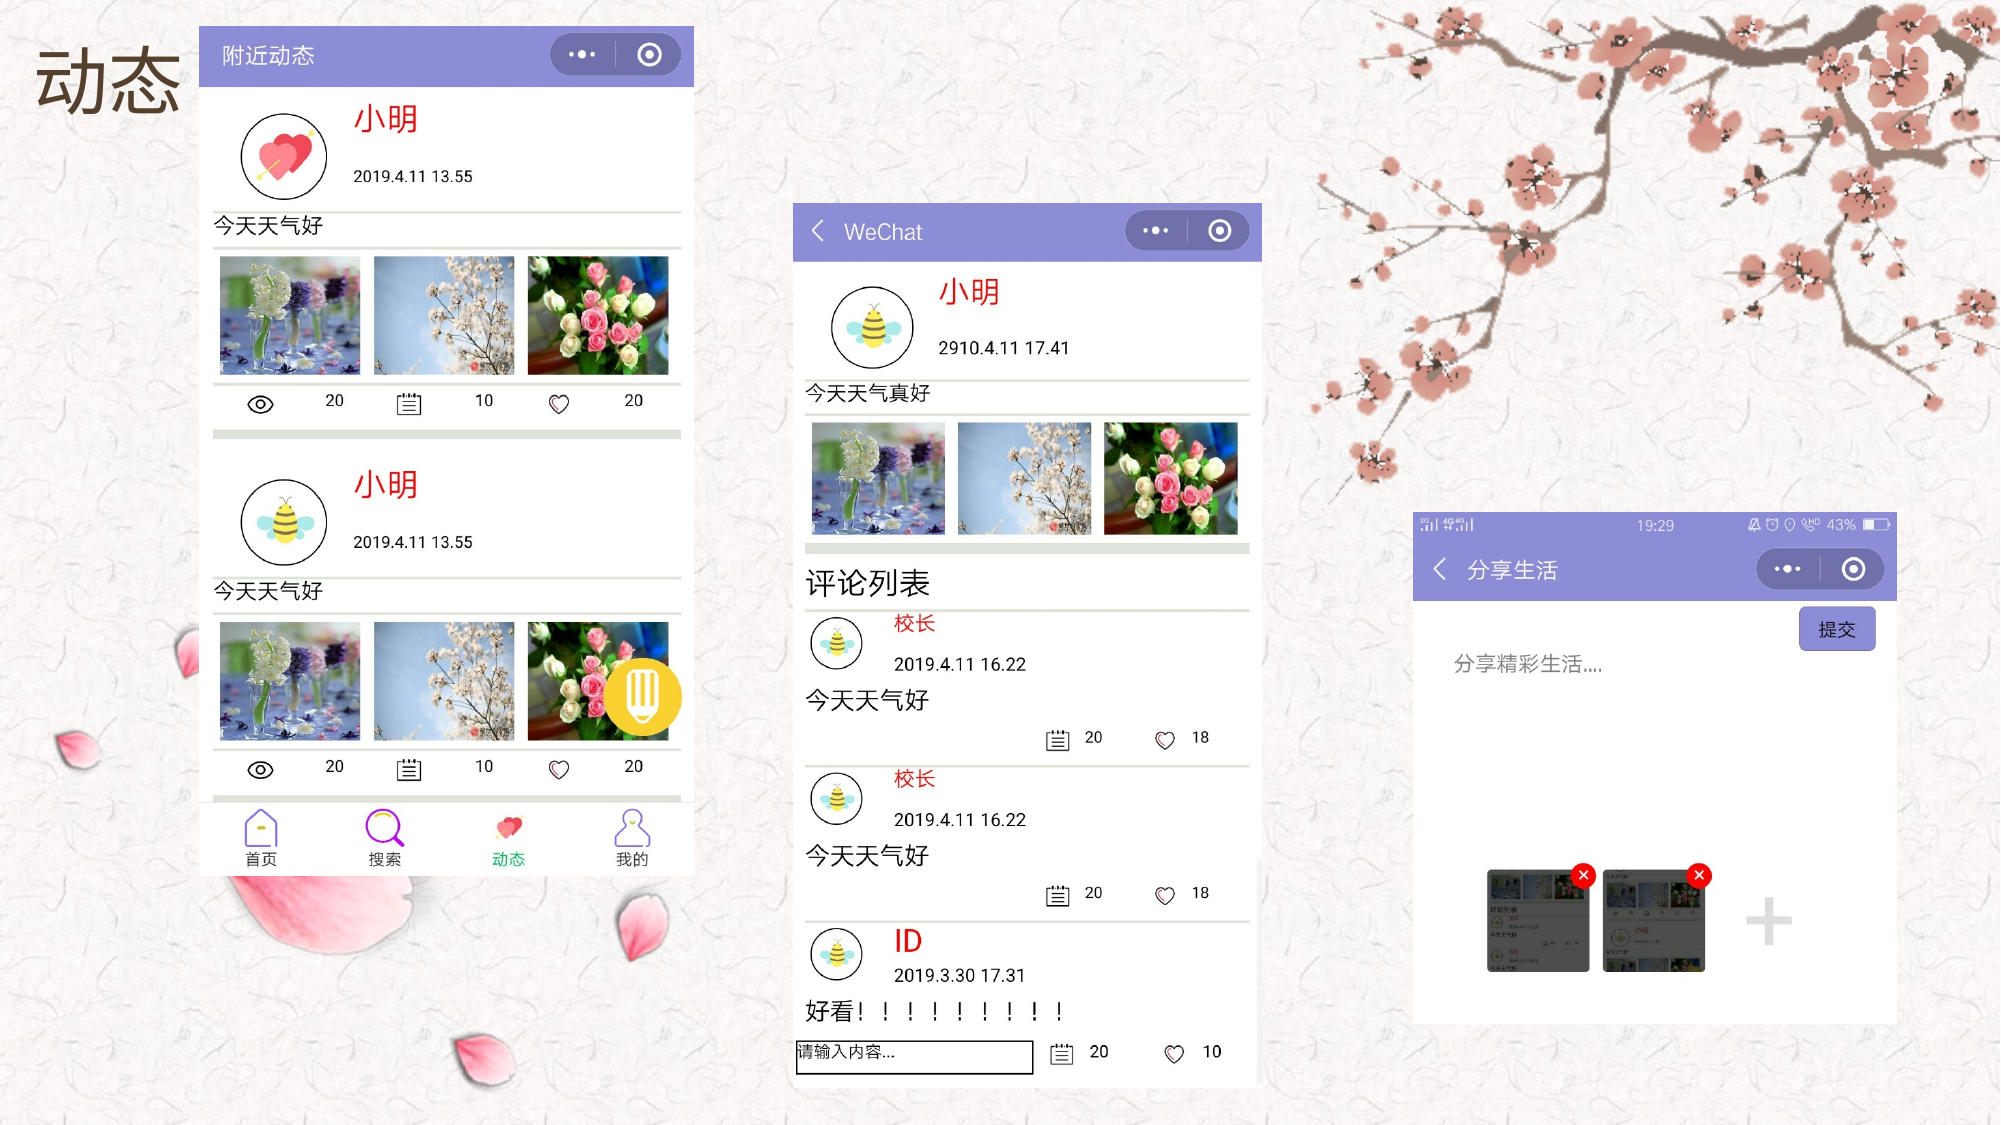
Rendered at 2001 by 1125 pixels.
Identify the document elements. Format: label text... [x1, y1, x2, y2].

picture [793, 203, 1262, 1088]
picture [1309, 1, 2000, 1024]
picture [0, 26, 752, 1125]
text_box 动态 [18, 26, 199, 132]
